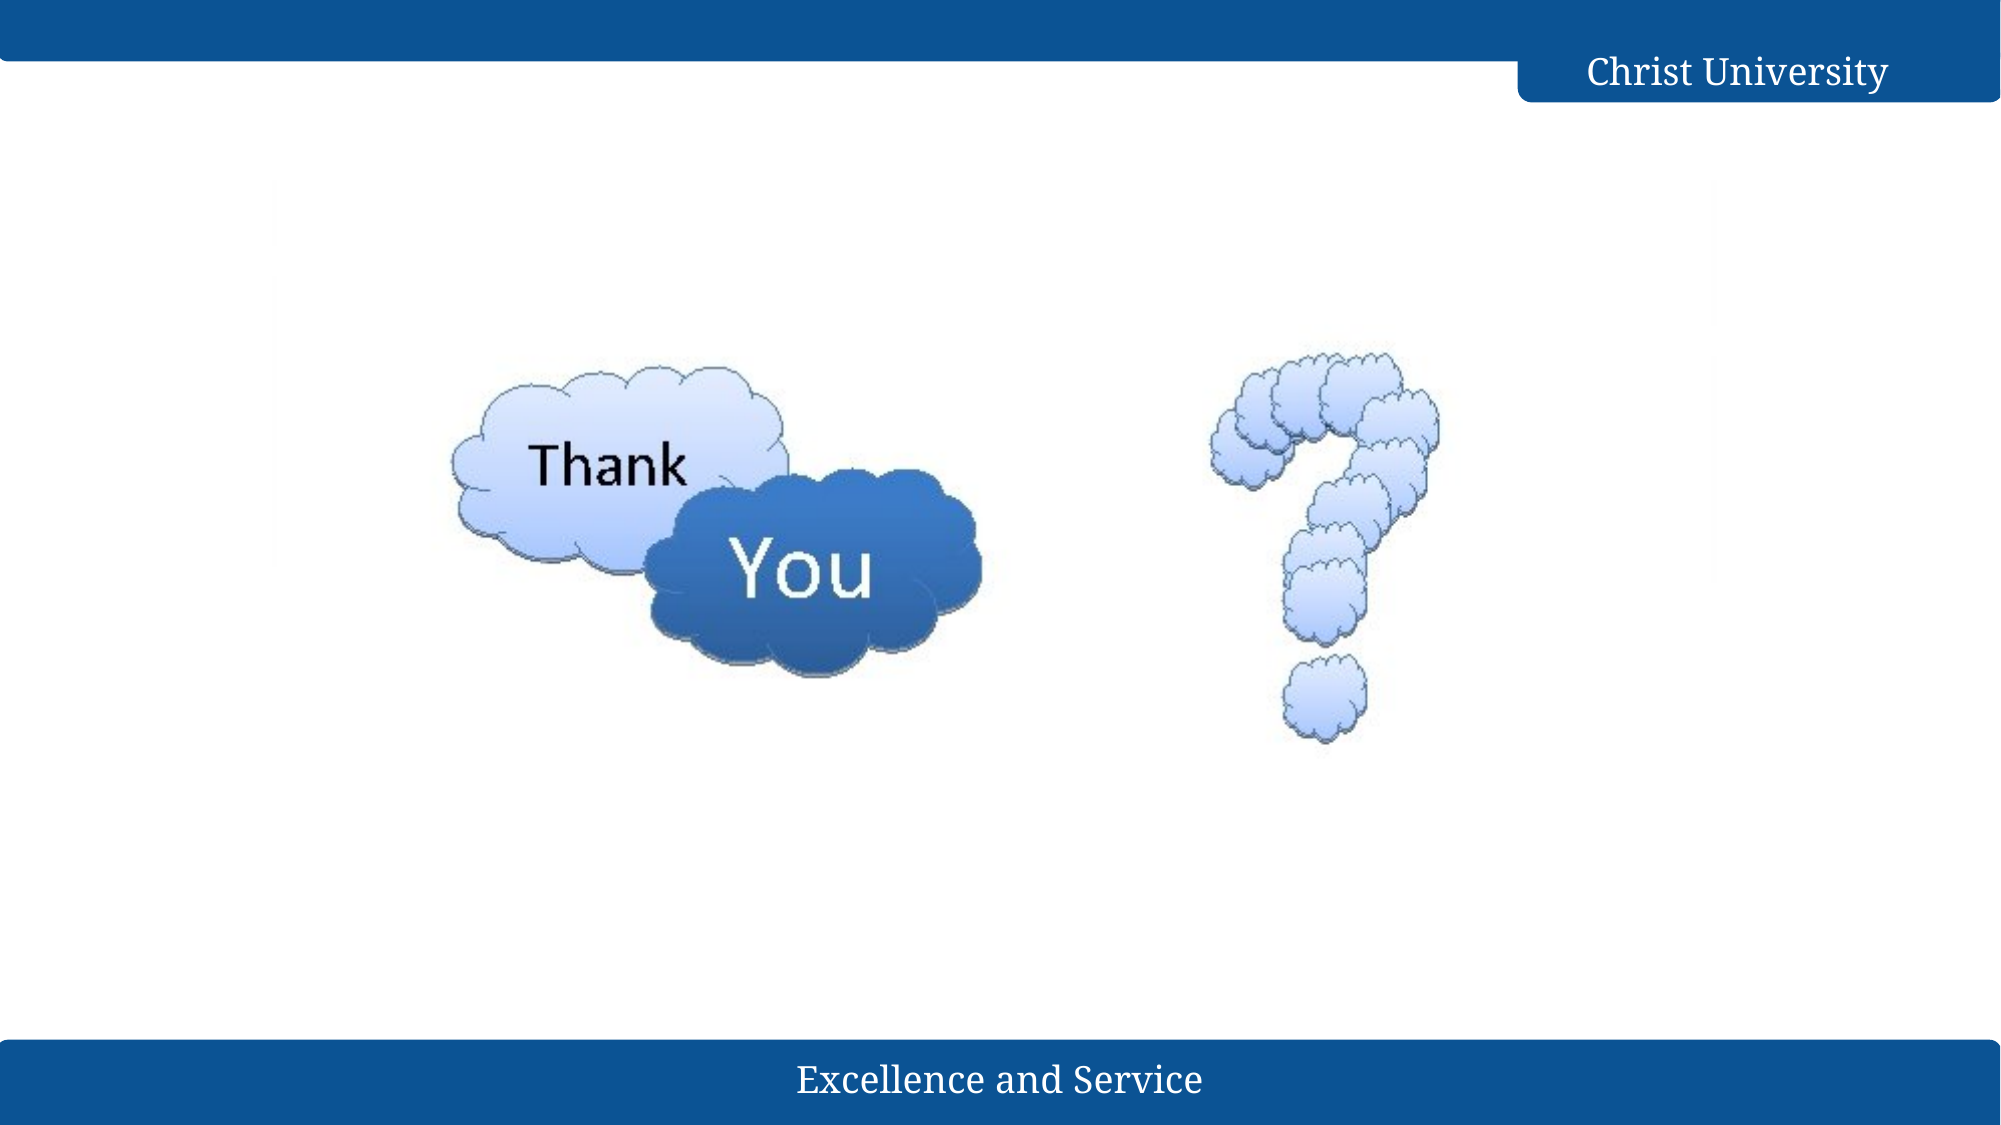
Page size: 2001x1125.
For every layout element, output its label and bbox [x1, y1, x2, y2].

picture [271, 179, 1717, 879]
